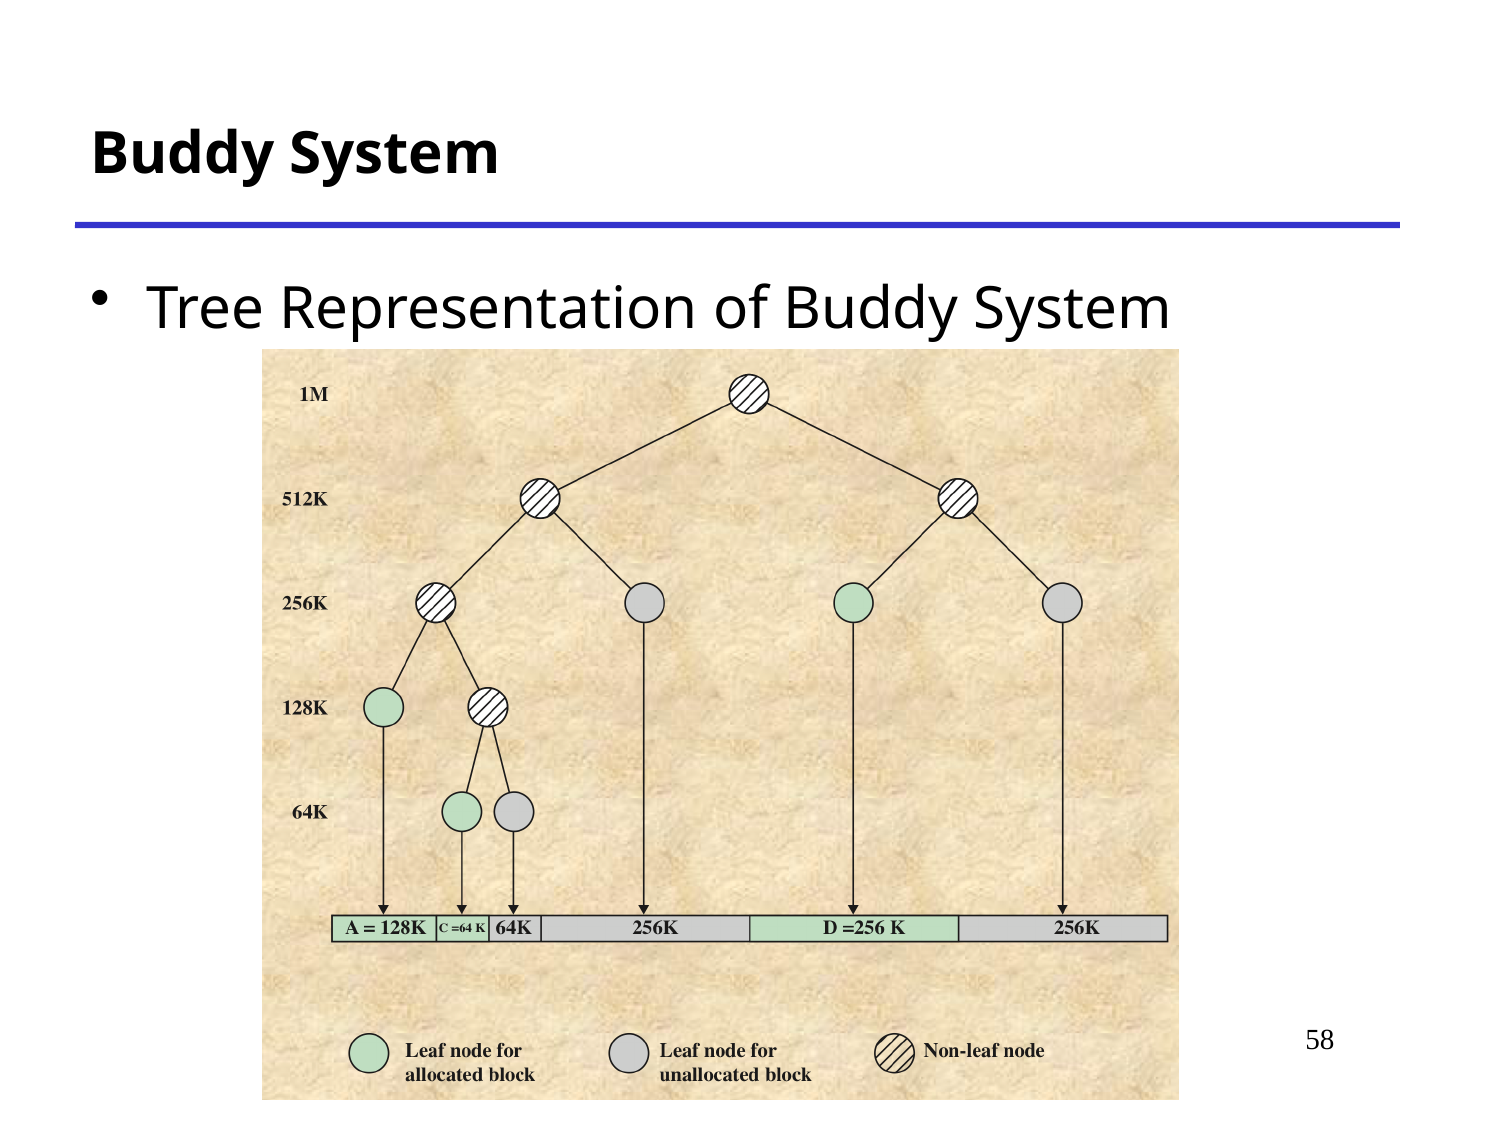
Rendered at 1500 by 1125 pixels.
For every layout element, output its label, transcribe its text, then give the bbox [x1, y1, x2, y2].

title Buddy System [75, 75, 1400, 225]
slide_number * [1182, 1012, 1350, 1088]
picture [262, 349, 1179, 1101]
list Tree Representation of Buddy System [75, 262, 1438, 988]
